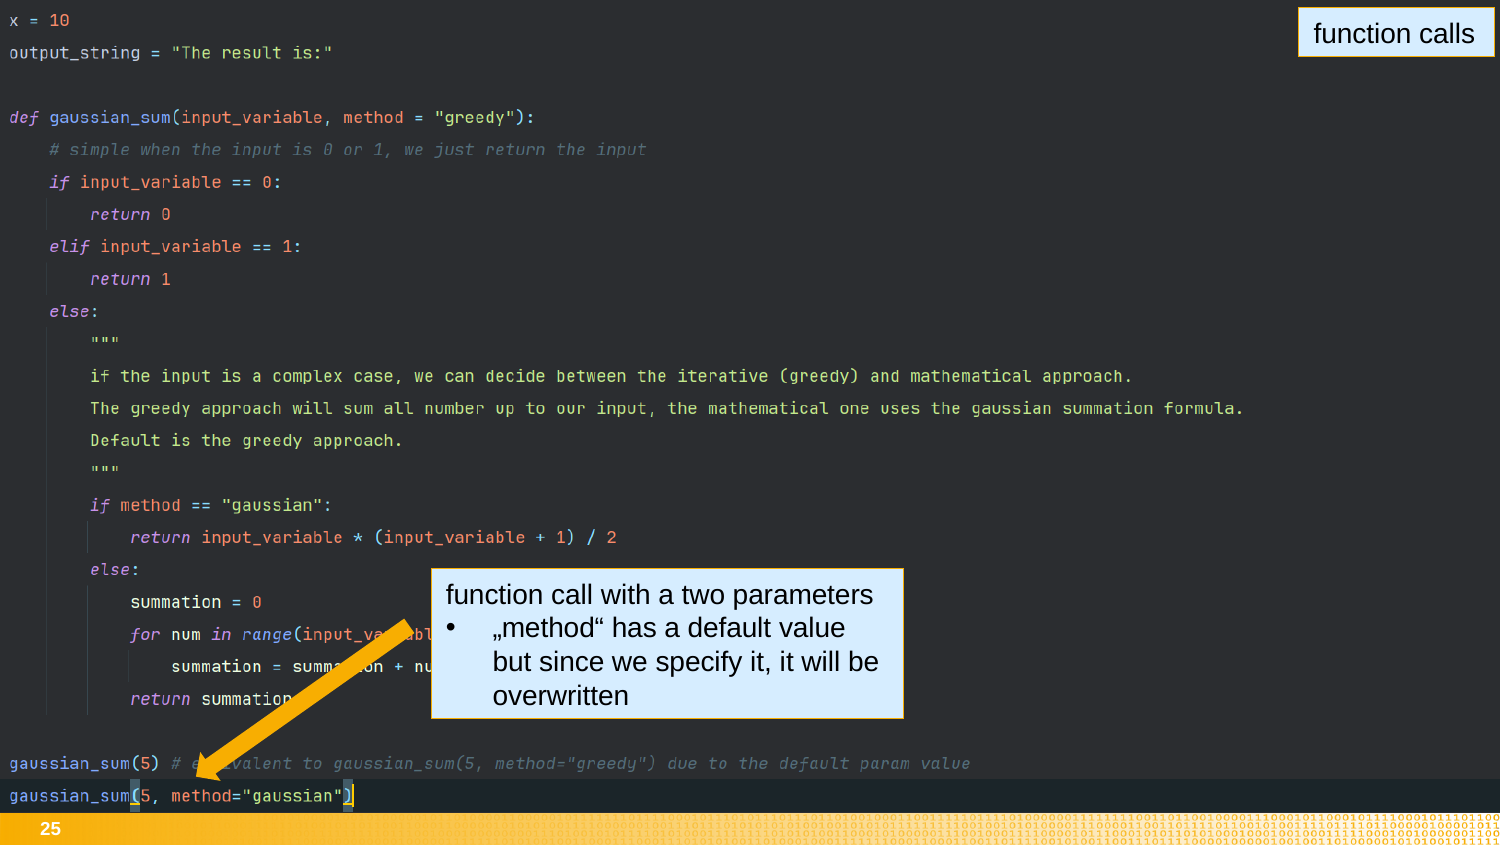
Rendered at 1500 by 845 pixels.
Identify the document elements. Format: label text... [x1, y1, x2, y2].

slide_number 25 [5, 816, 62, 841]
picture [0, 0, 1500, 845]
footer [103, 816, 1273, 841]
